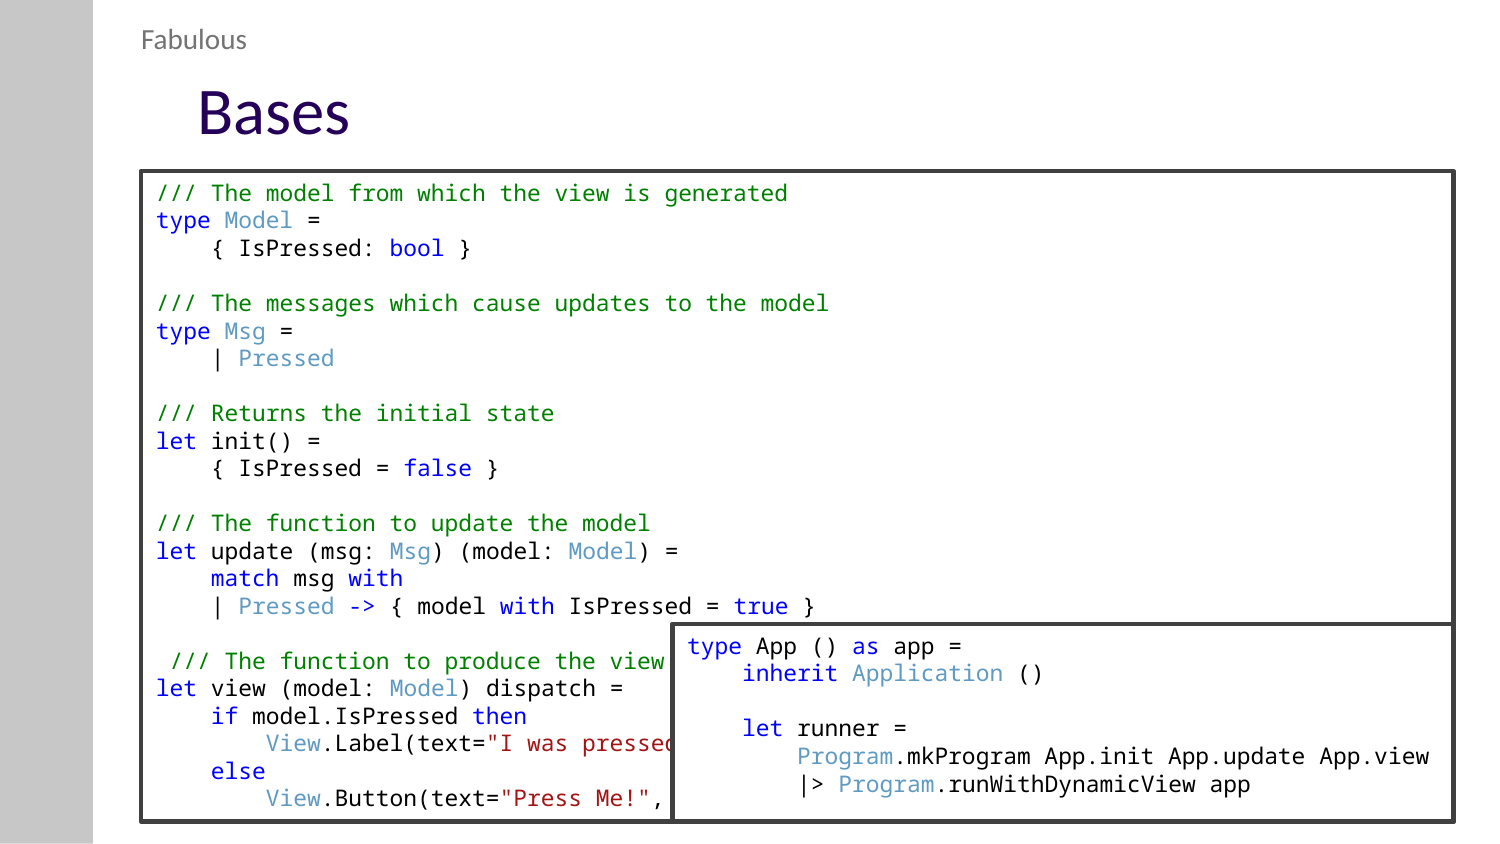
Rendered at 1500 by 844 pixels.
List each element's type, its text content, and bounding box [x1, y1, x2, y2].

title Bases [197, 80, 1454, 171]
list Fabulous [141, 25, 692, 56]
text_box type App () as app = inherit Application () let runner = Program.mkProgram App.init App.update App.view |> Program.runWithDynamicView app [672, 624, 1454, 822]
text_box /// The model from which the view is generated type Model = { IsPressed: bool } /// The messages which cause updates to the model type Msg = | Pressed /// Returns the initial state let init() = { IsPressed = false } /// The function to update the model let update (msg: Msg) (model: Model) = match msg with | Pressed -> { model with IsPressed = true } /// The function to produce the view elements for a given model let view (model: Model) dispatch = if model.IsPressed then View.Label(text="I was pressed!") else View.Button(text="Press Me!", command=(fun () -> dispatch Pressed)) [141, 171, 1454, 822]
